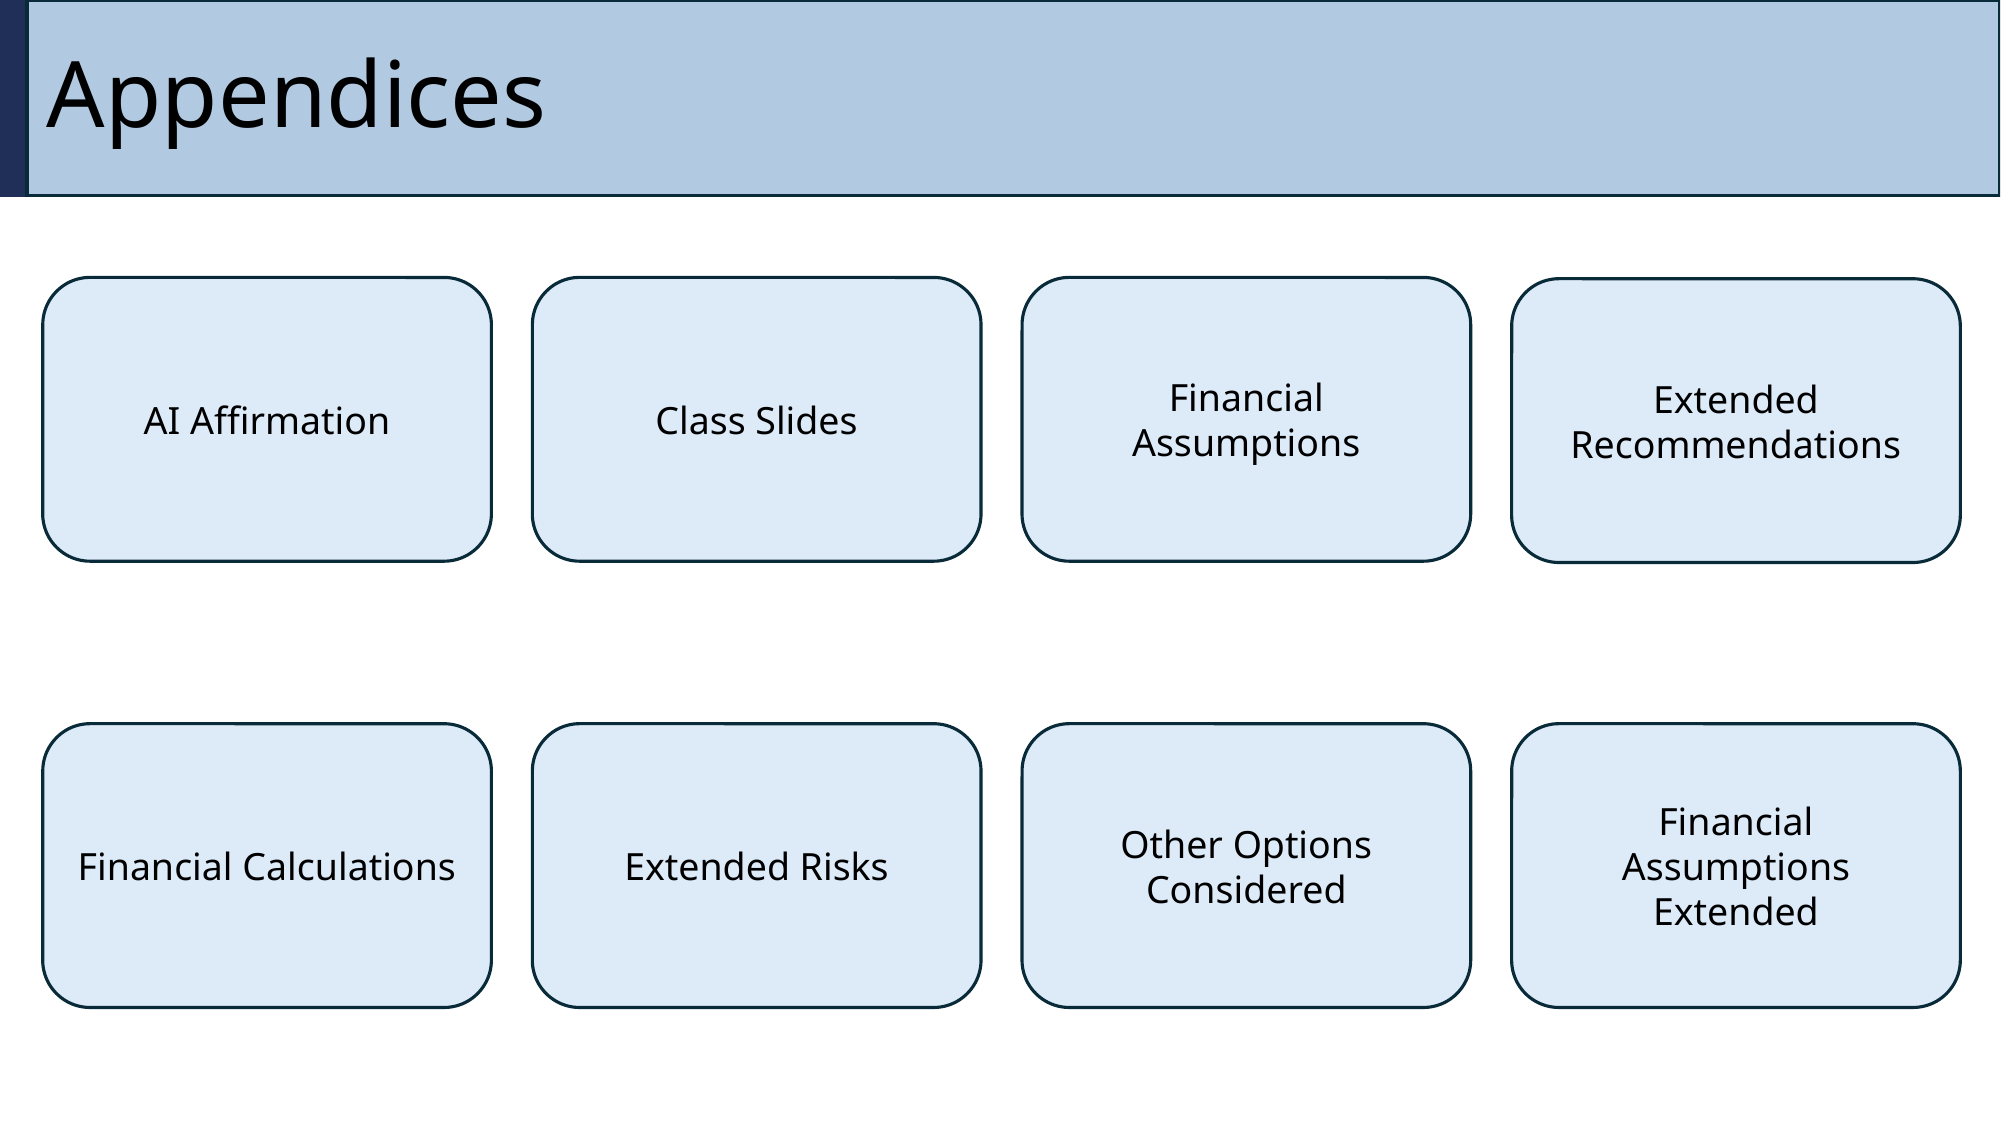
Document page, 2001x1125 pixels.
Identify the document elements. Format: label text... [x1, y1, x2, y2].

title Appendices [31, 0, 1757, 196]
text_box Extended Recommendations [1510, 277, 1962, 565]
text_box Financial Calculations [41, 722, 493, 1010]
text_box Class Slides [530, 275, 983, 563]
text_box Financial Assumptions Extended [1510, 722, 1962, 1010]
text_box AI Affirmation [41, 275, 493, 563]
text_box Extended Risks [530, 722, 983, 1010]
text_box Other Options Considered [1020, 722, 1473, 1010]
text_box Financial Assumptions [1020, 275, 1473, 563]
